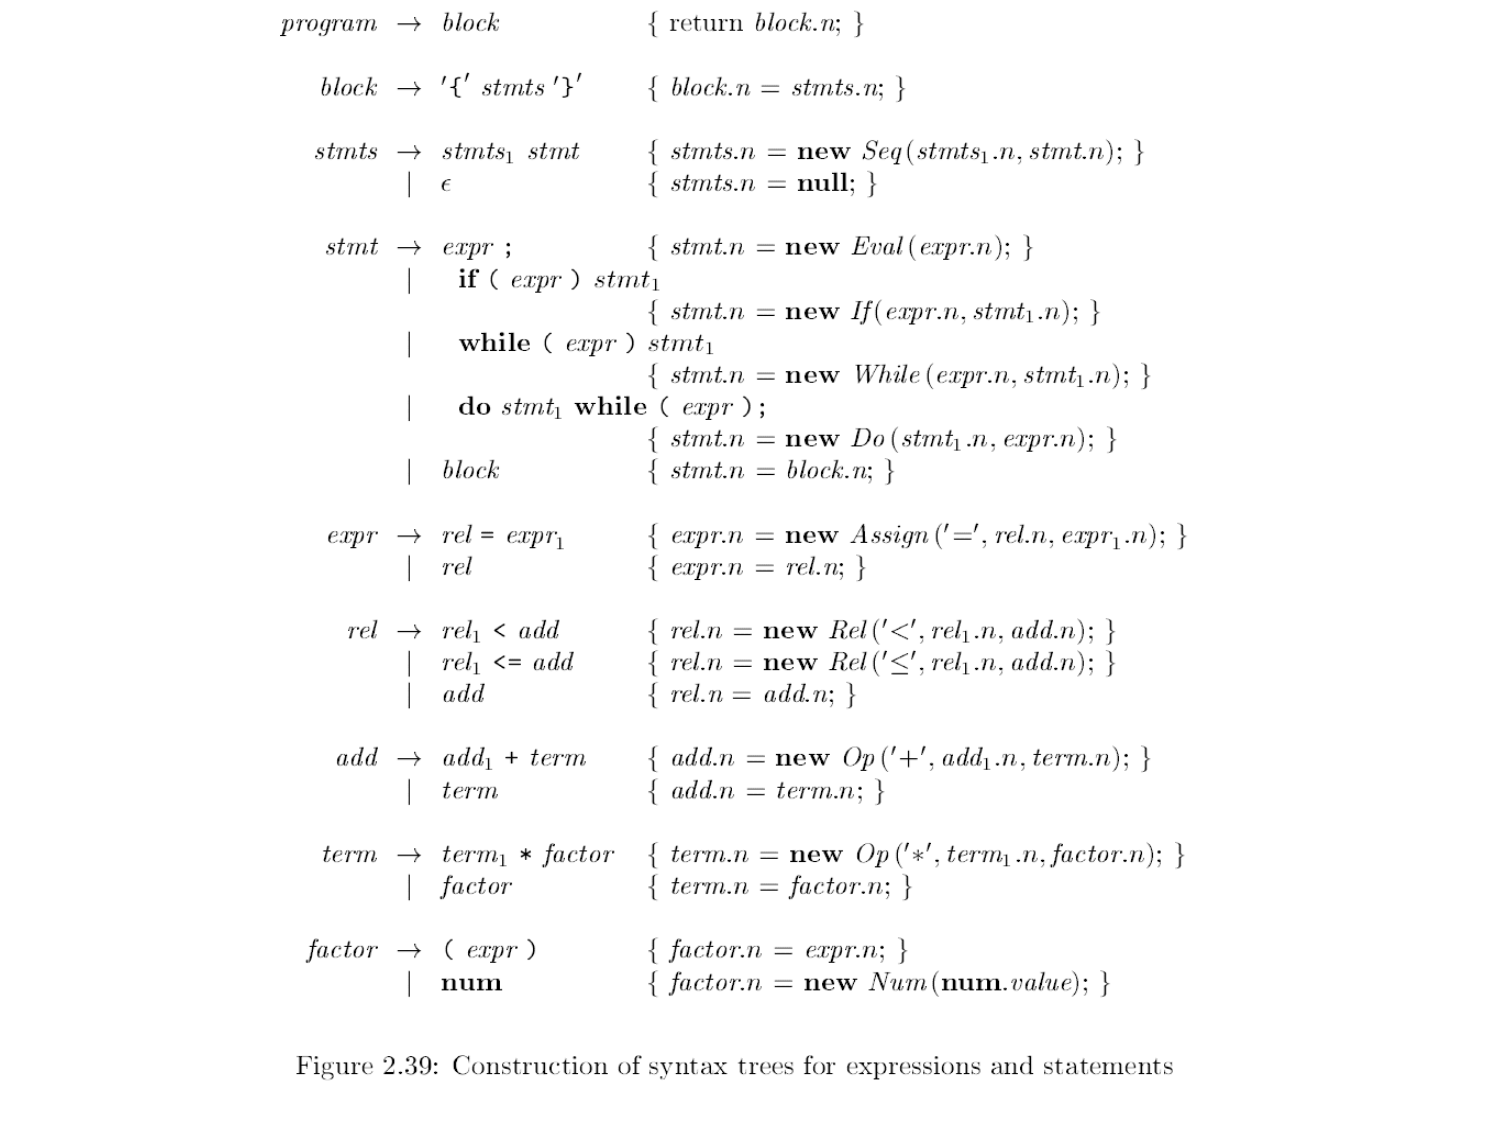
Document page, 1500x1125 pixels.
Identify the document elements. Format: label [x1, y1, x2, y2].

picture [268, 0, 1206, 1088]
